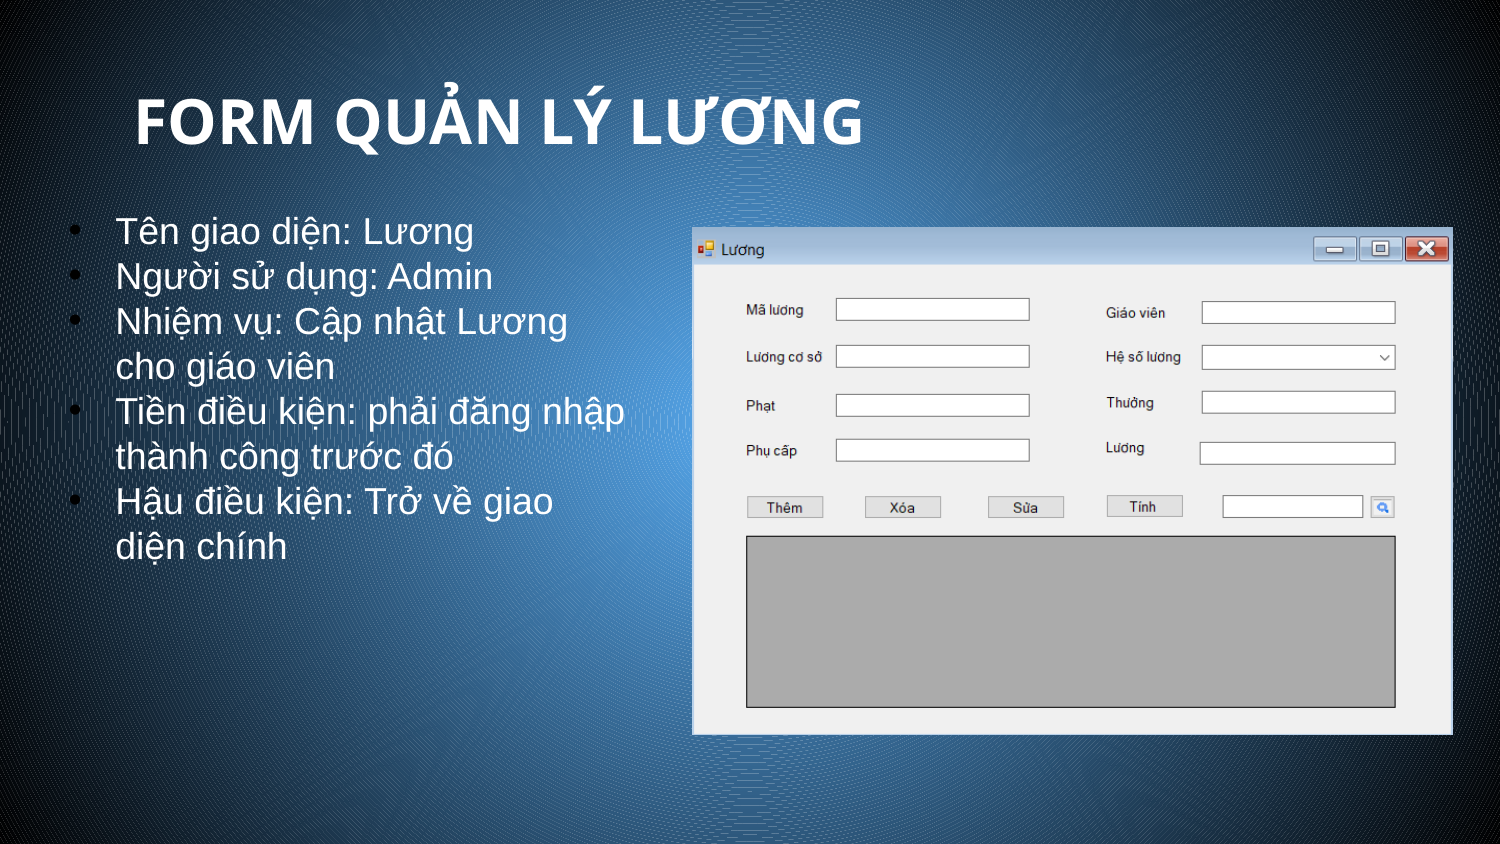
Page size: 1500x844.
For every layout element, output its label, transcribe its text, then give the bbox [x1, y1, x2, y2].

picture [691, 227, 1453, 735]
text_box Tên giao diện: Lương Người sử dụng: Admin Nhiệm vụ: Cập nhật Lương cho giáo viên Tiền điều kiện: phải đăng nhập thành công trước đó Hậu điều kiện: Trở về giao diện chính [53, 199, 645, 610]
title FORM QUẢN LÝ LƯƠNG [118, 72, 1382, 167]
